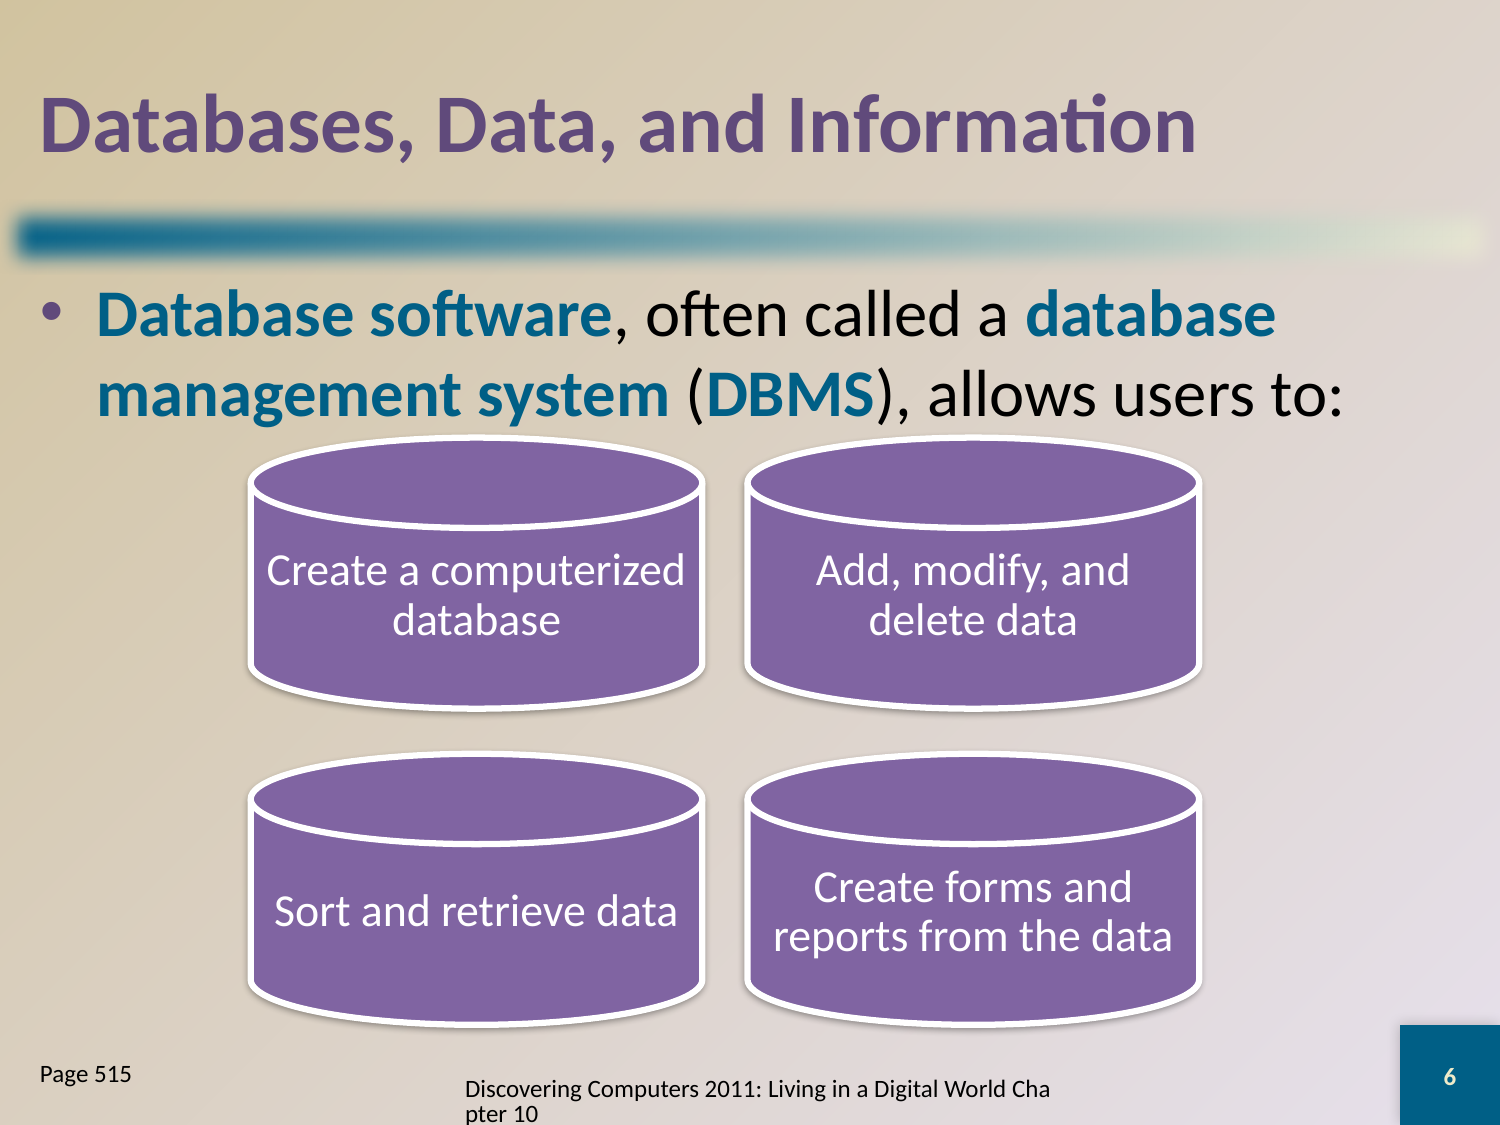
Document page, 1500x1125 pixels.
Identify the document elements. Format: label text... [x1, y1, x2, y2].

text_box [99, 437, 1351, 1026]
slide_number 6 [1400, 1025, 1500, 1125]
list Page 515 [24, 1050, 300, 1125]
footer Discovering Computers 2011: Living in a Digital World Chapter 10 [450, 1050, 1075, 1125]
title Databases, Data, and Information [24, 24, 1475, 213]
list Database software, often called a database management system (DBMS), allows users to: [24, 262, 1475, 1025]
